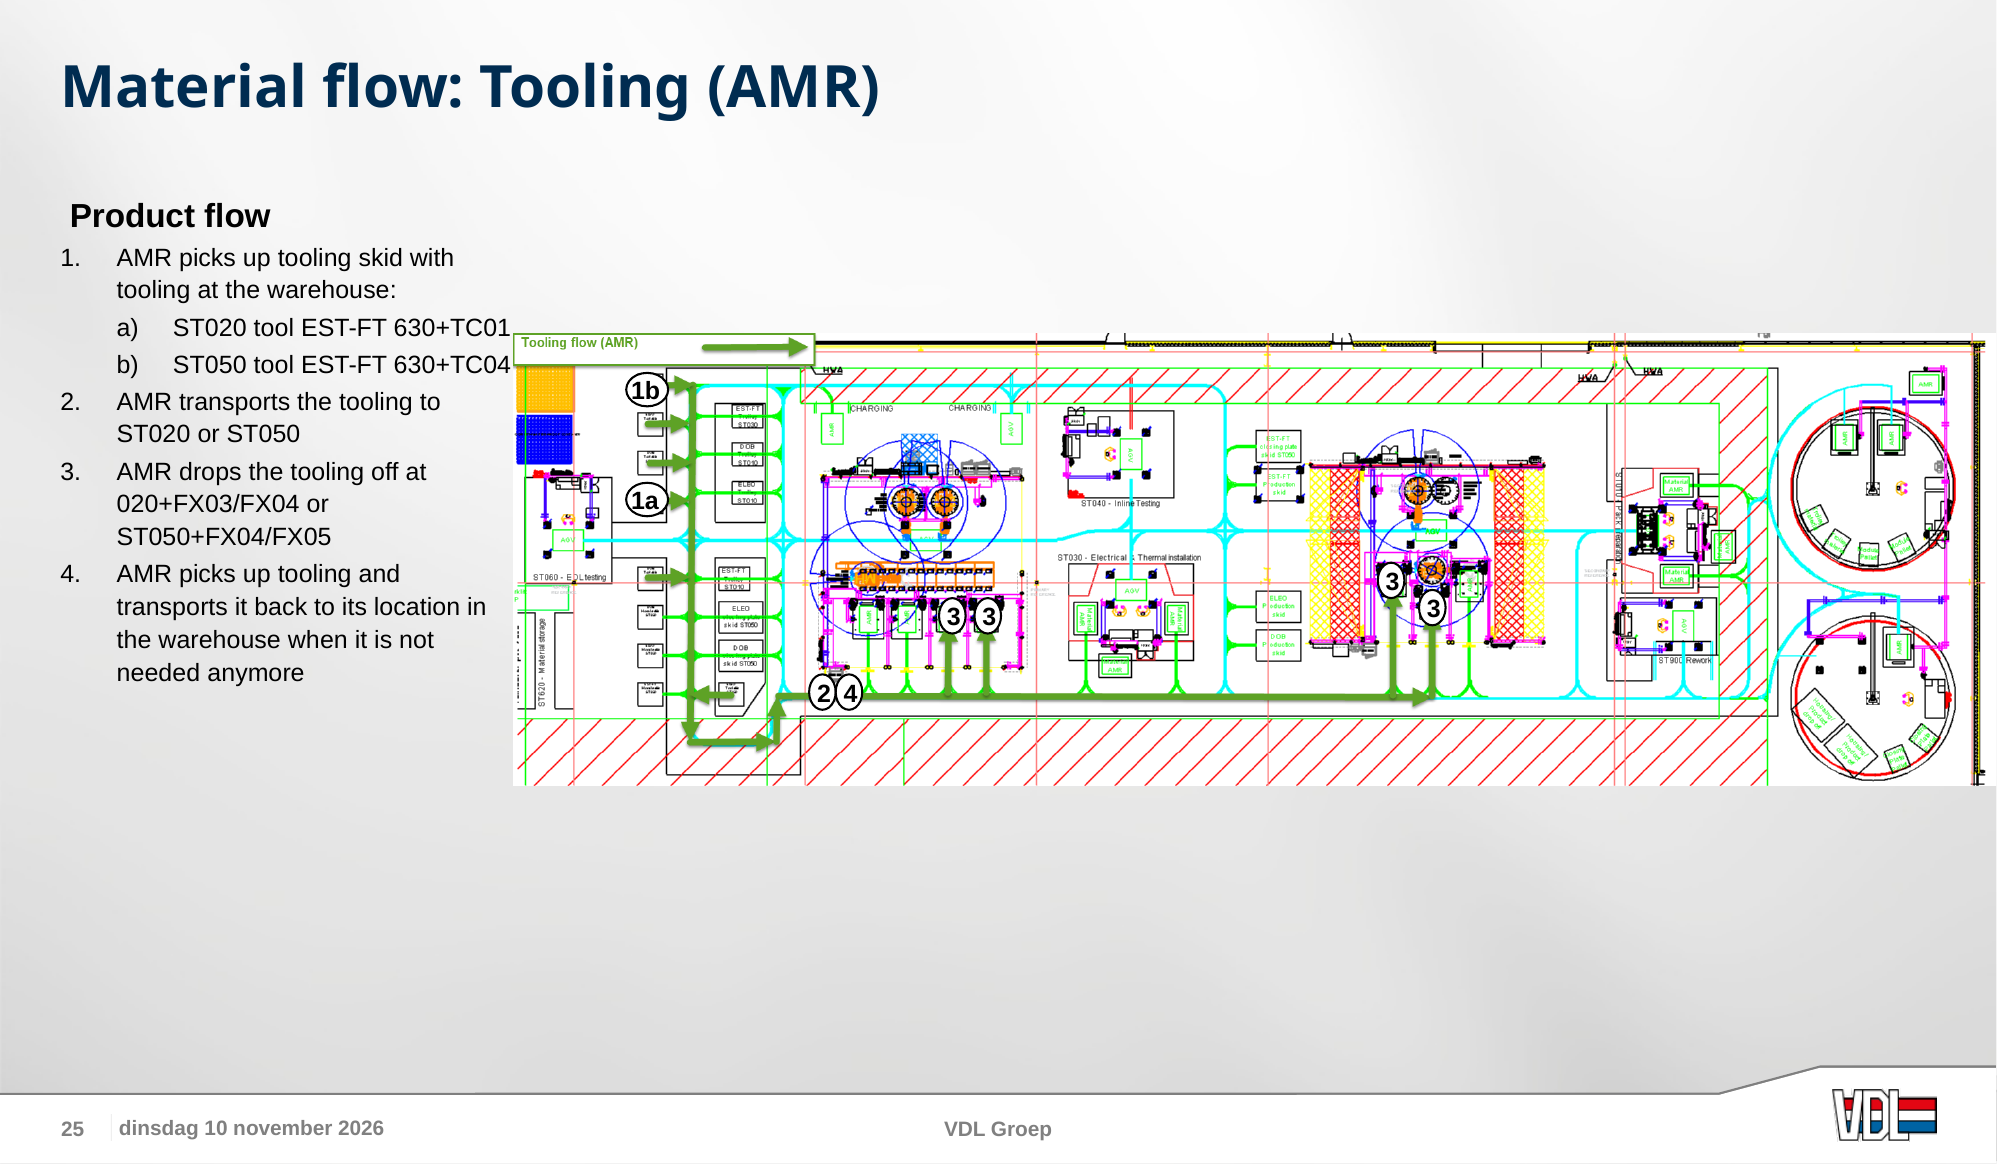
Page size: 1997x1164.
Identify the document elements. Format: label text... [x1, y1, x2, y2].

footer VDL Groep [661, 1113, 1336, 1144]
title Material flow: Tooling (AMR) [60, 61, 1937, 109]
picture [0, 0, 1997, 1092]
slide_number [118, 1113, 477, 1142]
slide_number 25 [61, 1113, 112, 1144]
picture [1831, 1088, 1937, 1142]
list Product flow AMR picks up tooling skid with tooling at the warehouse: ST020 tool EST-FT 630+TC01 ST050 tool EST-FT 630+TC04 AMR transports the tooling to ST020 or ST050 AMR drops the tooling off at 020+FX03/FX04 or ST050+FX04/FX05 AMR picks up tooling and transports it back to its location in the warehouse when it is not needed anymore [60, 190, 514, 565]
